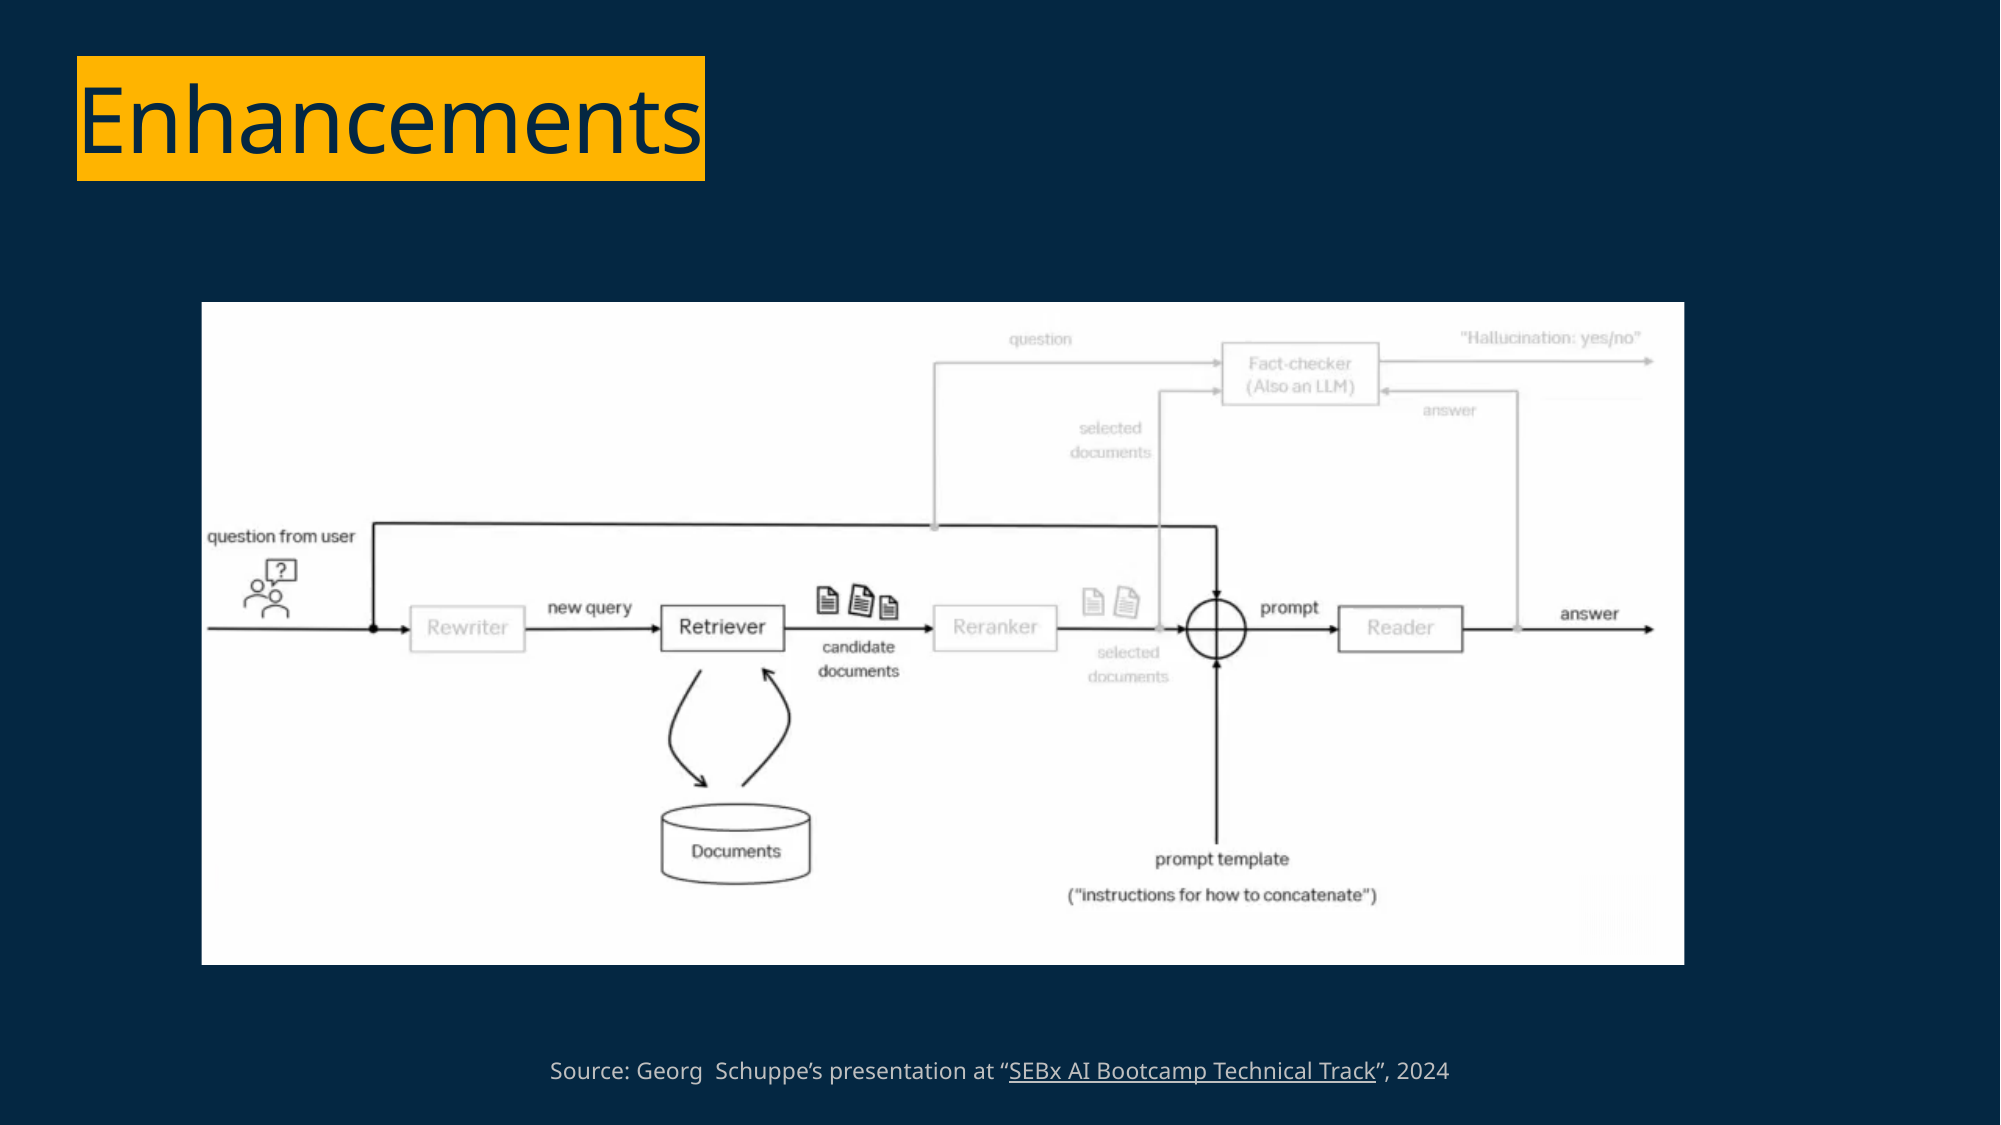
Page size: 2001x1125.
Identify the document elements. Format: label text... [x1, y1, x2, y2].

text_box Source: Georg Schuppe’s presentation at “SEBx AI Bootcamp Technical Track”, 2024 [0, 1048, 2000, 1095]
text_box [201, 302, 1685, 965]
title Enhancements [76, 74, 1799, 172]
